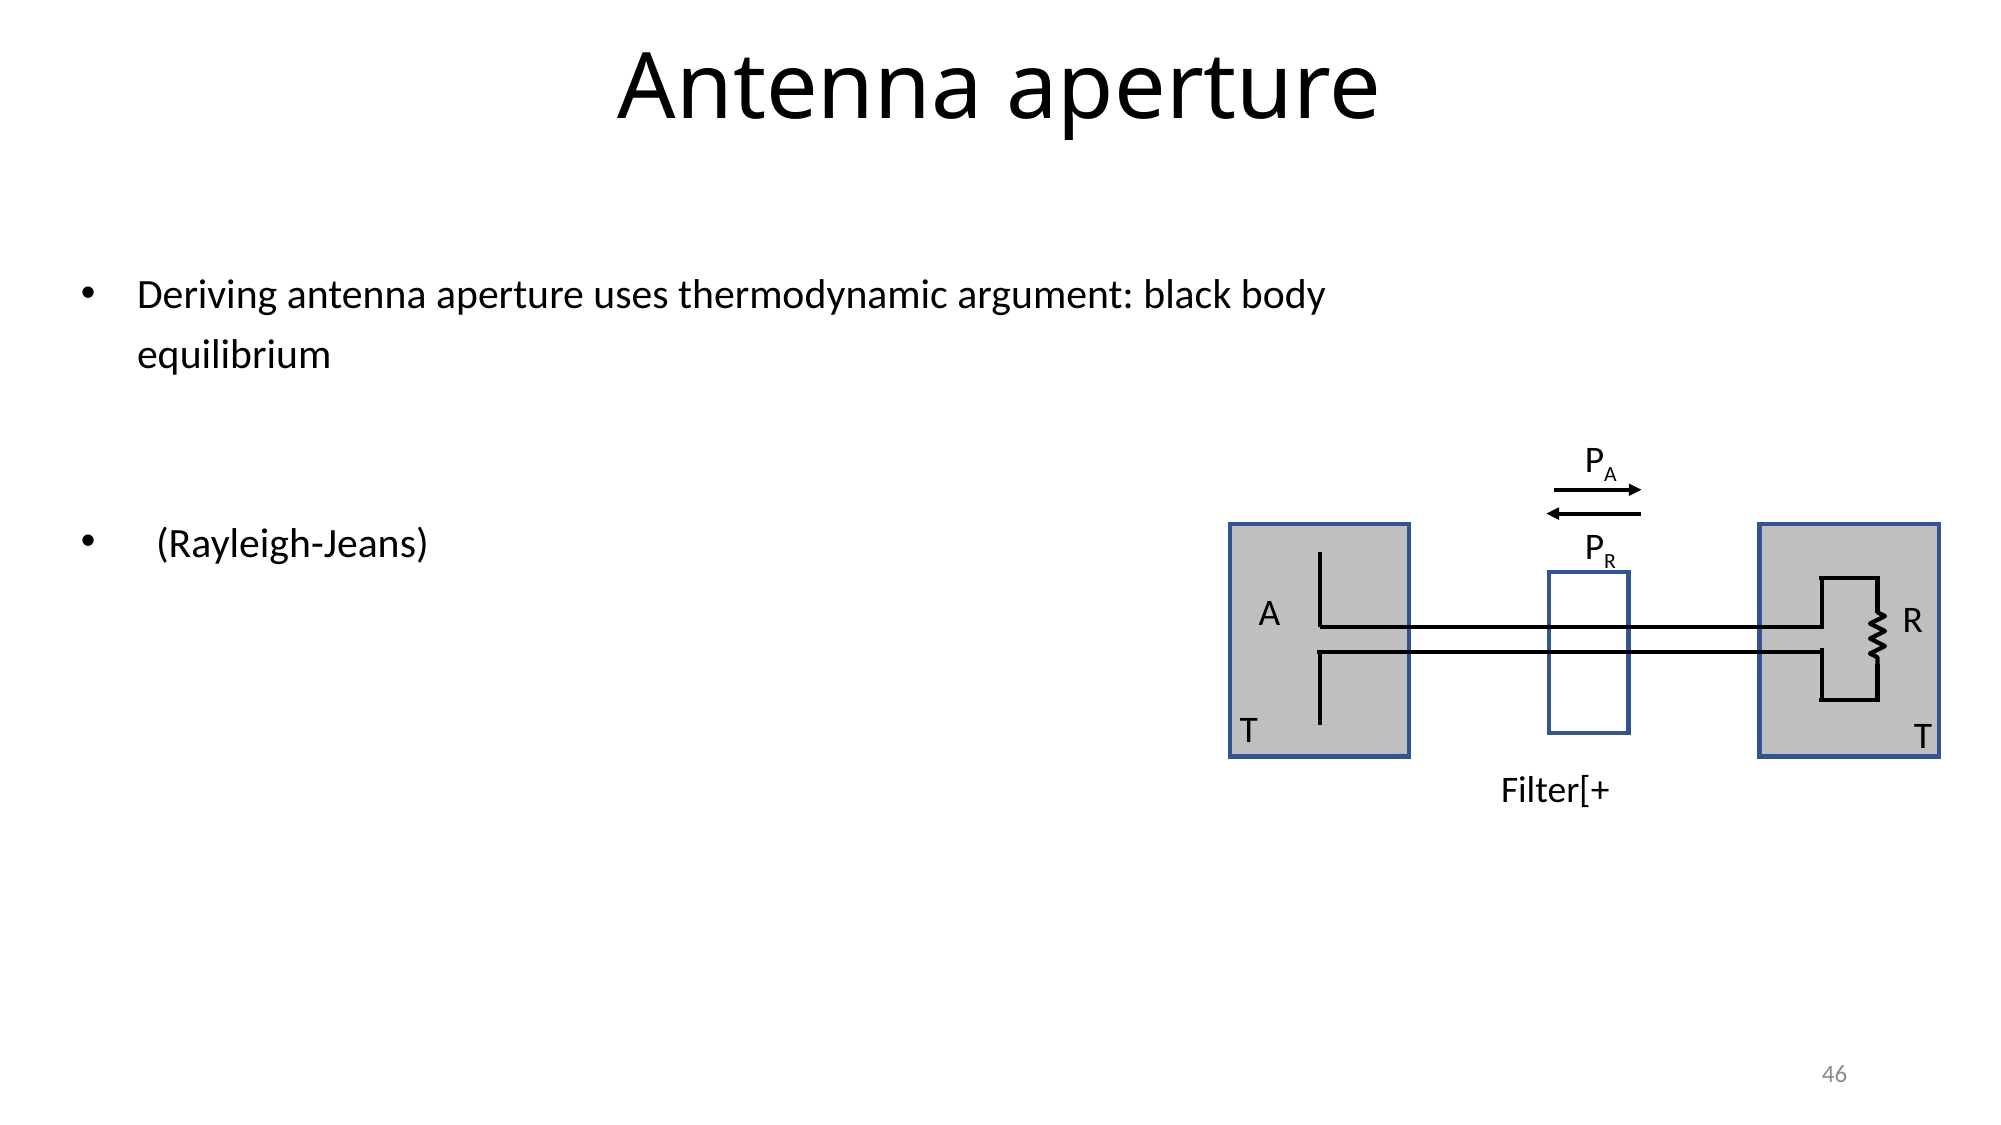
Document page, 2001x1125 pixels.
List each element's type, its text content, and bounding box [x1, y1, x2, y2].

title Antenna aperture [81, 7, 1919, 170]
slide_number 46 [1412, 1042, 1863, 1103]
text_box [1224, 427, 1946, 819]
